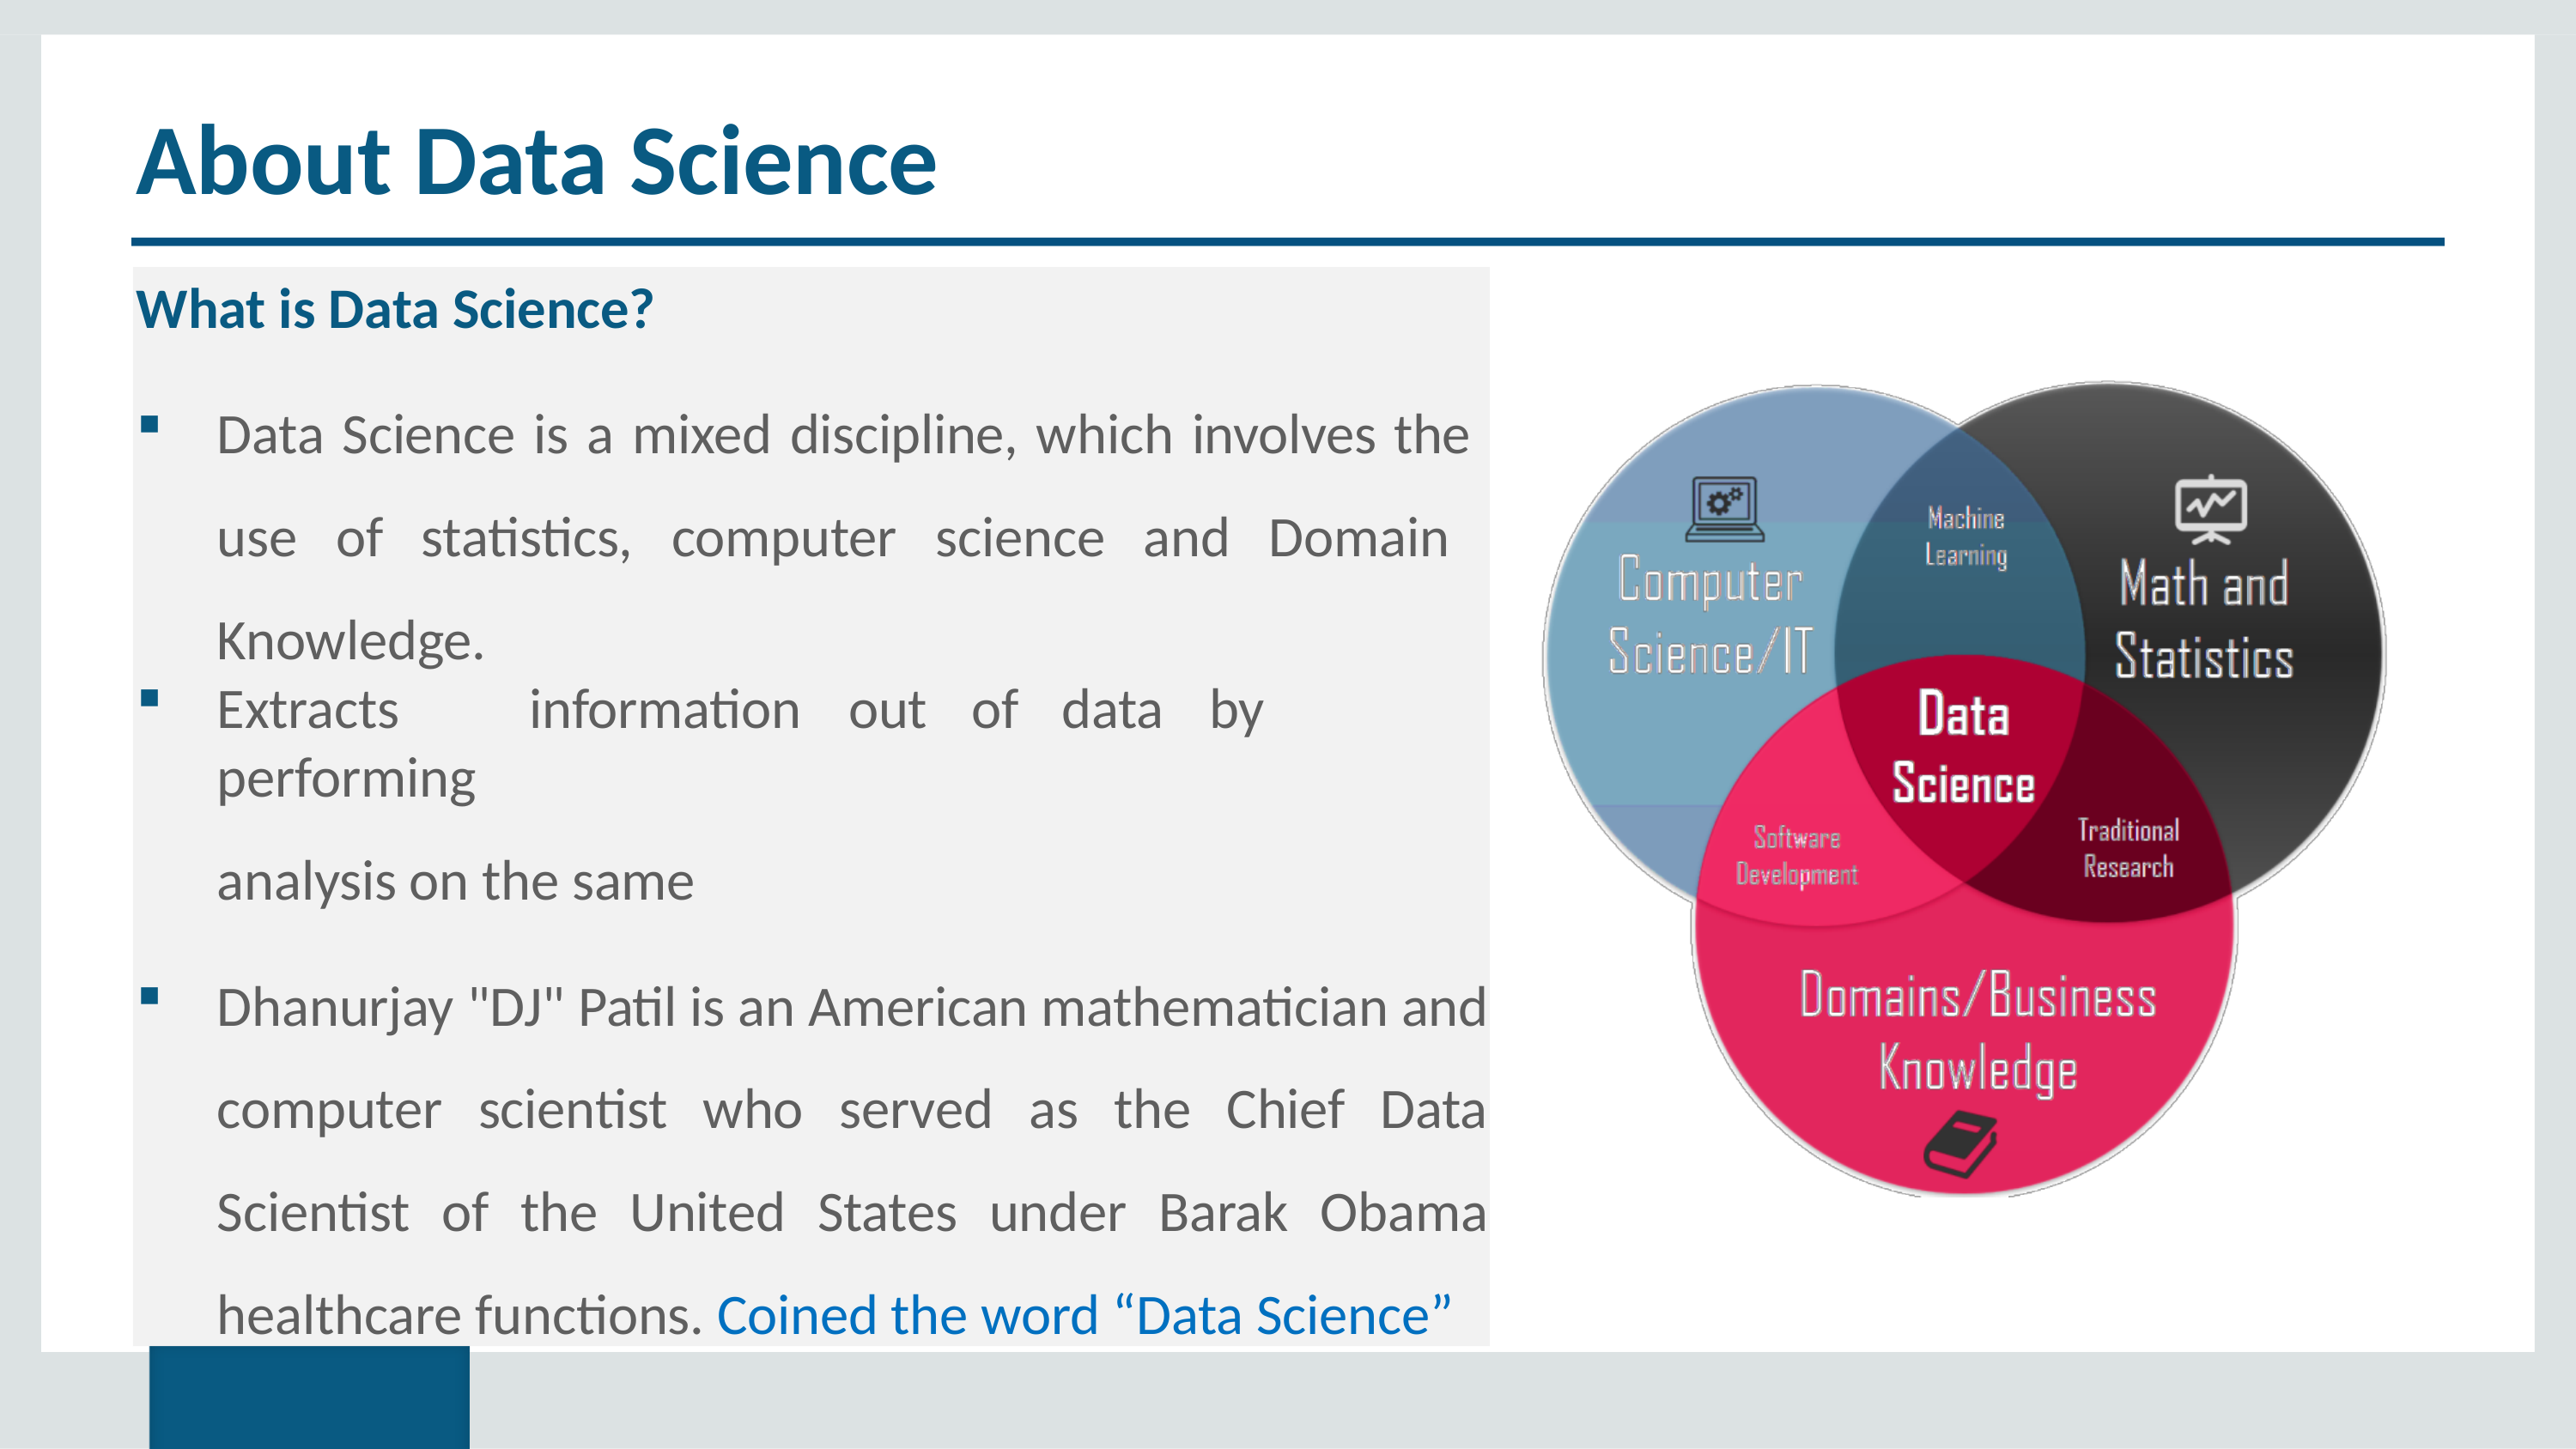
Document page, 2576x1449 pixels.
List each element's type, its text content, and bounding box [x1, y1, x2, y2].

text_box What is Data Science? Data Science is a mixed discipline, which involves the use of statistics, computer science and Domain Knowledge. Extracts information out of data by performing analysis on the same Dhanurjay "DJ" Patil is an American mathematician and computer scientist who served as the Chief Data Scientist of the United States under Barak Obama healthcare functions. Coined the word “Data Science” [132, 267, 1490, 1347]
title About Data Science [132, 91, 2394, 337]
text_box [2394, 237, 2445, 246]
text_box [1511, 379, 2414, 1197]
